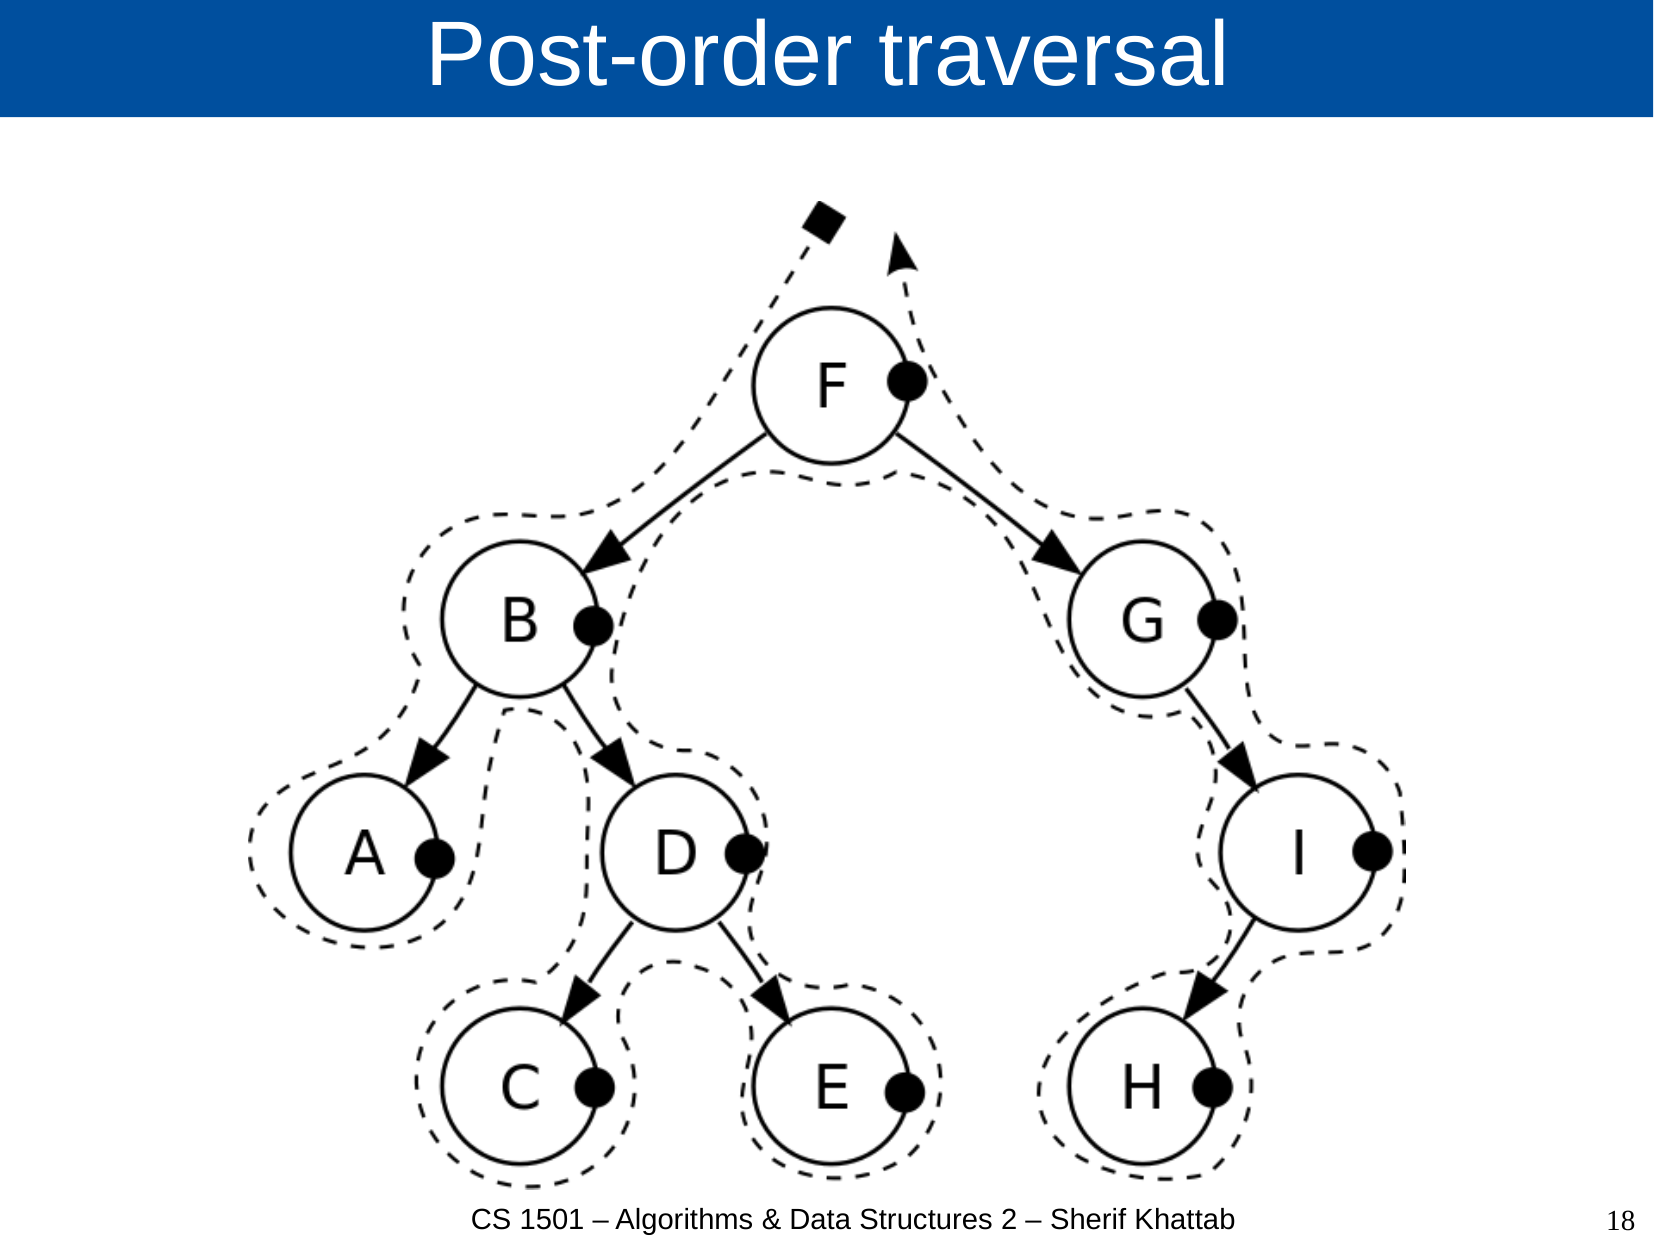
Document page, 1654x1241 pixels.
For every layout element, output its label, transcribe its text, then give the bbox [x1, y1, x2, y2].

title Post-order traversal [0, 0, 1654, 118]
picture [247, 200, 1406, 1190]
footer CS 1501 – Algorithms & Data Structures 2 – Sherif Khattab [460, 1202, 1248, 1241]
slide_number 18 [1272, 1178, 1653, 1241]
